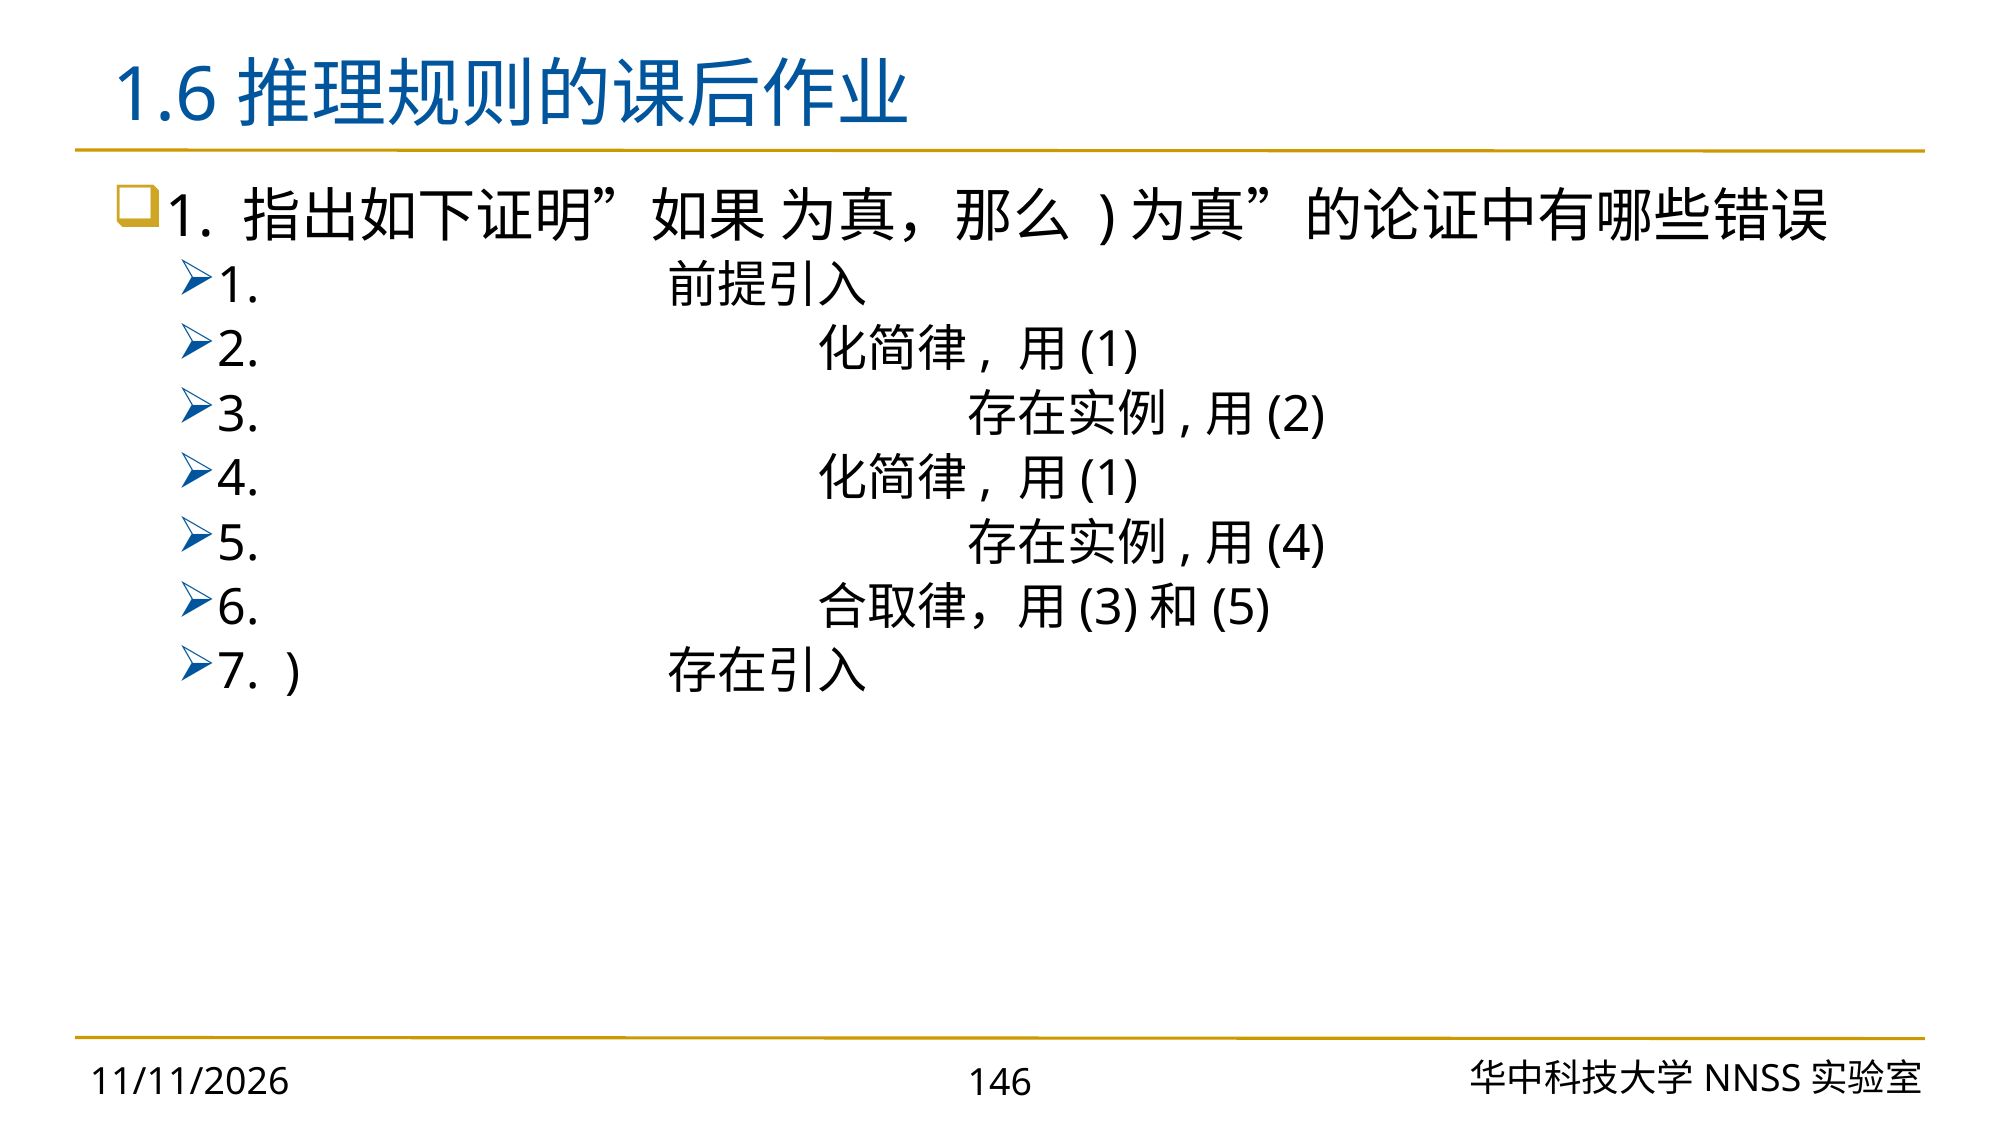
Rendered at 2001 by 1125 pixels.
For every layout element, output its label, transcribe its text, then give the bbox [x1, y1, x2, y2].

slide_number 146 [699, 1050, 1300, 1111]
footer 华中科技大学NNSS实验室 [1149, 1046, 1938, 1113]
title 1.6推理规则的课后作业 [97, 44, 1900, 149]
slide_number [75, 1050, 550, 1111]
